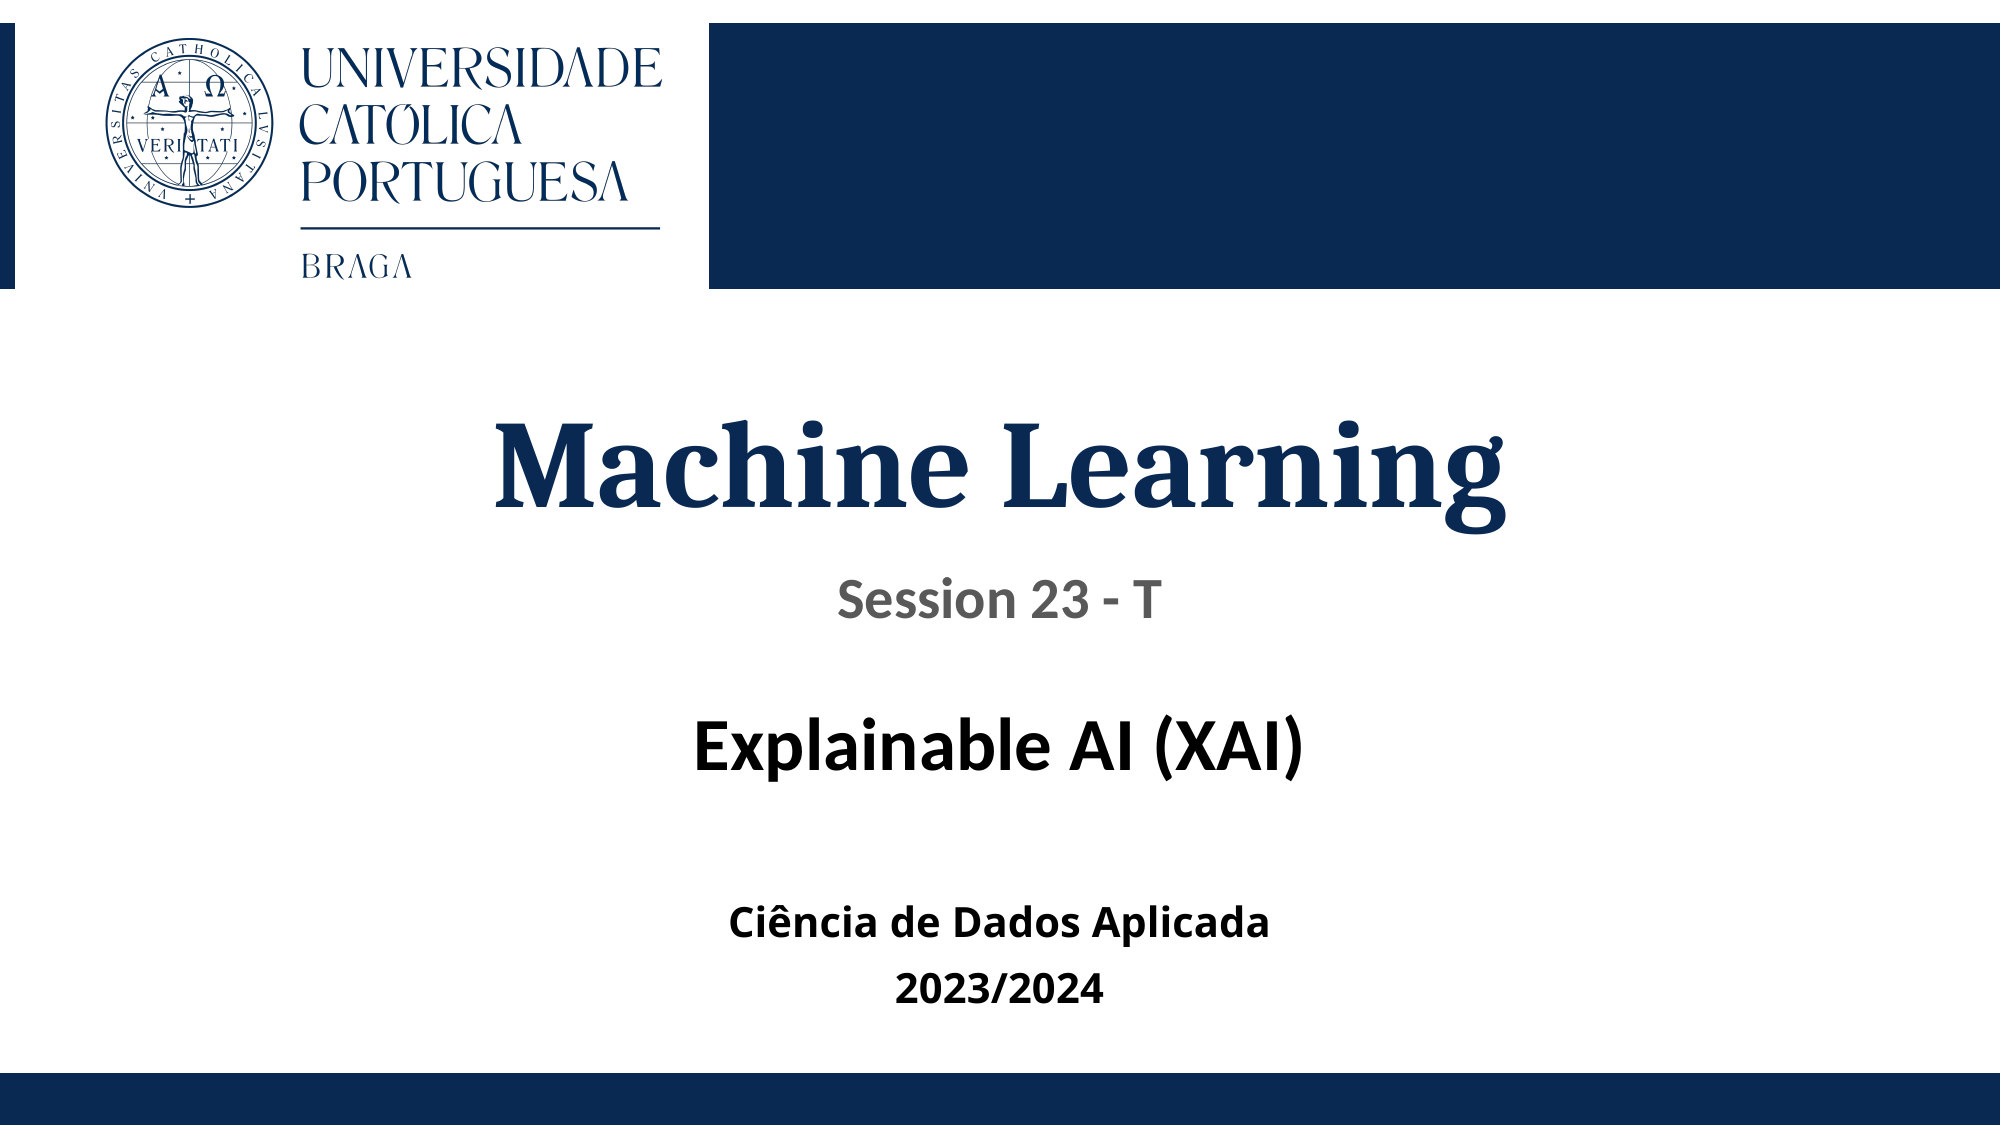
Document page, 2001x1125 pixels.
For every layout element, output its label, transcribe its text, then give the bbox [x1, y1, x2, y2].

text_box Machine Learning [92, 381, 1908, 553]
text_box [0, 1073, 2000, 1125]
picture [95, 20, 681, 293]
text_box Session 23 - T [245, 553, 1755, 638]
text_box [0, 23, 15, 289]
text_box Ciência de Dados Aplicada 2023/2024 [249, 821, 1750, 1073]
text_box Explainable AI (XAI) [332, 688, 1668, 793]
text_box [709, 23, 2000, 289]
